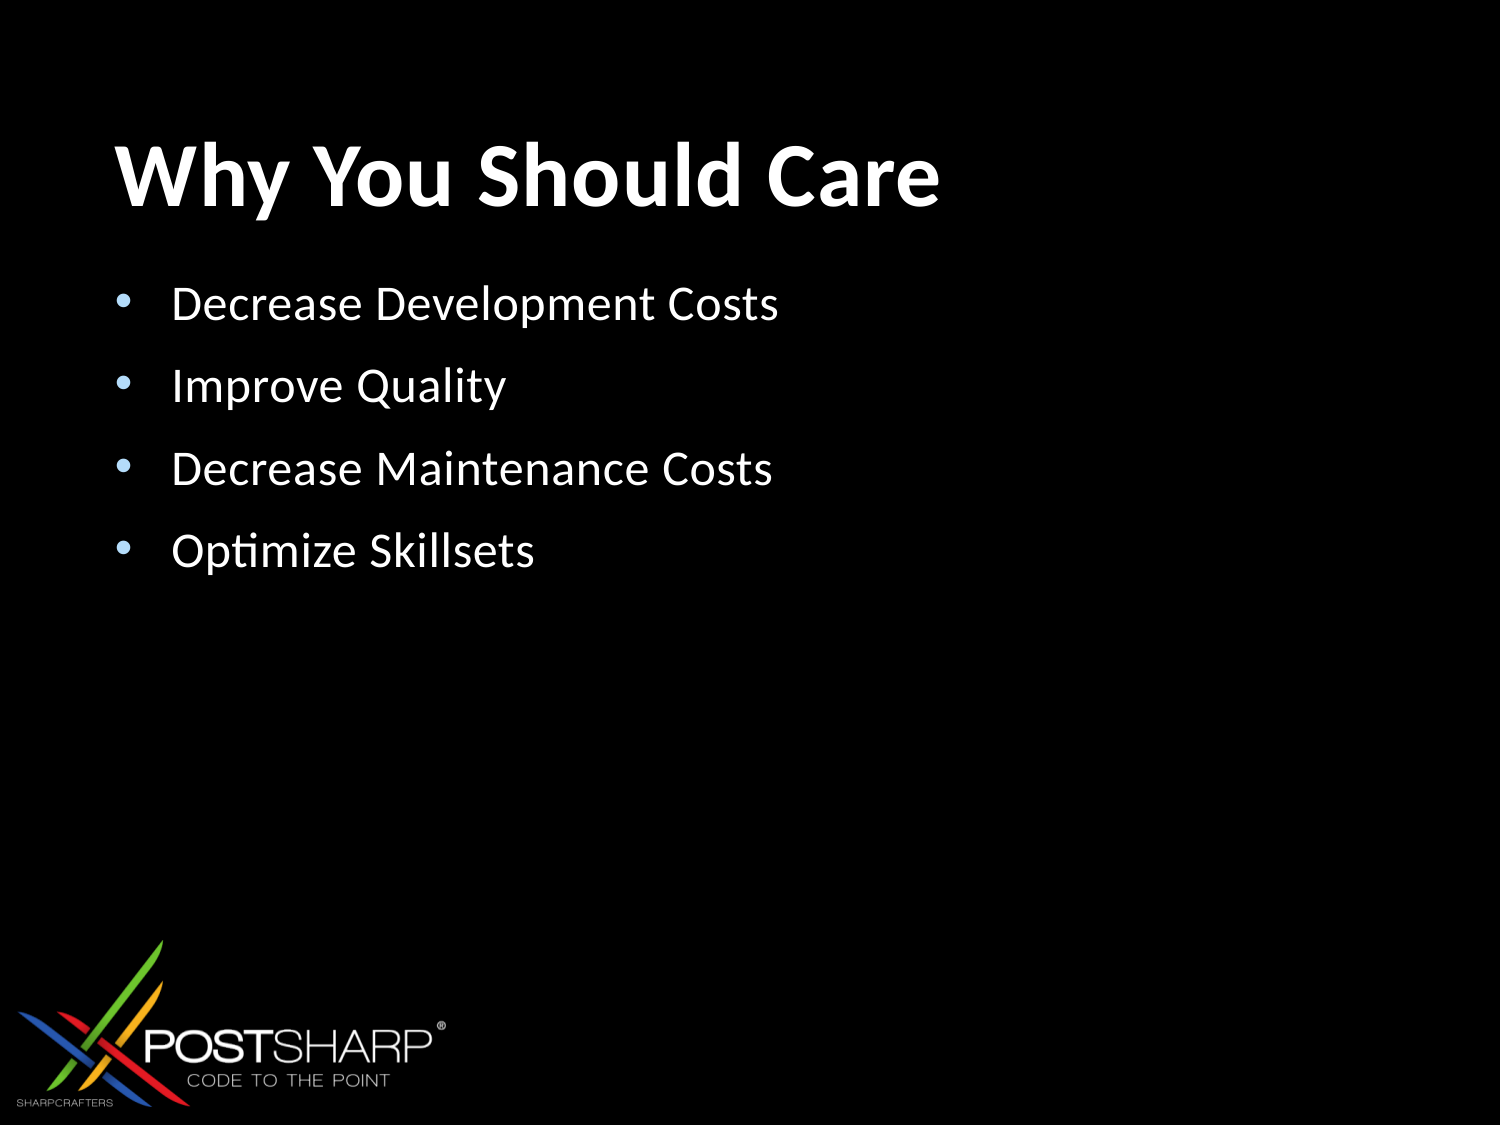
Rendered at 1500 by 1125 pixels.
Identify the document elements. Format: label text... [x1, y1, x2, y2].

list Decrease Development Costs Improve Quality Decrease Maintenance Costs Optimize Skillsets [99, 262, 1400, 938]
title Why You Should Care [99, 45, 1400, 233]
picture [17, 940, 446, 1107]
